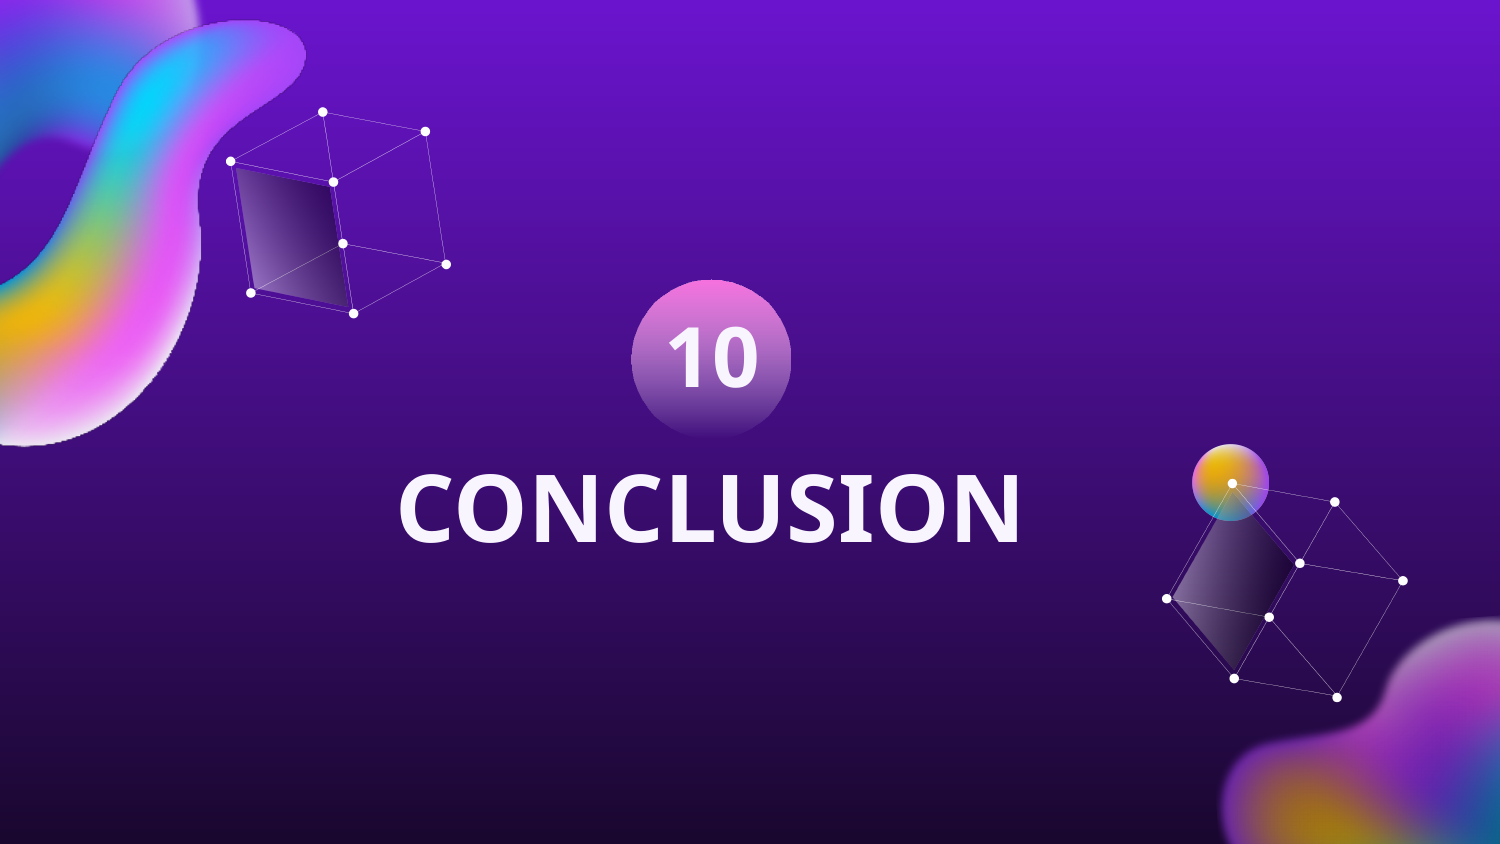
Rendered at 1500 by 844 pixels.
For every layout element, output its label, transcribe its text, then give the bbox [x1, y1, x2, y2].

text_box [651, 280, 771, 307]
picture [1132, 439, 1500, 844]
title 10 [630, 307, 794, 401]
picture [0, 0, 451, 504]
text_box [643, 401, 779, 439]
title CONCLUSION [155, 457, 1267, 552]
